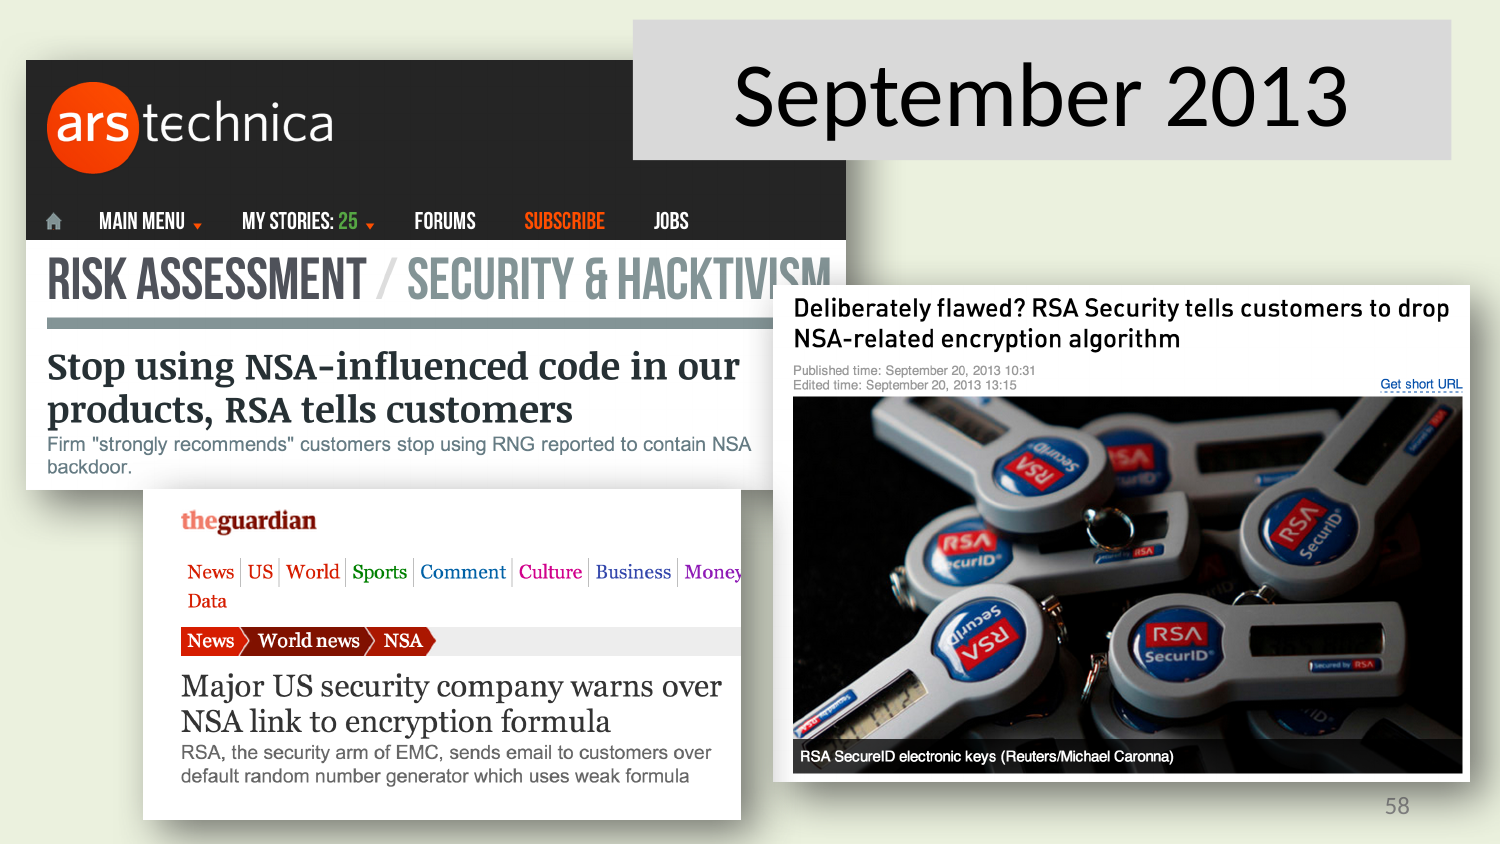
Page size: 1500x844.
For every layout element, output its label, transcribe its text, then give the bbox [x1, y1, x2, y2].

picture [26, 60, 1470, 820]
title September 2013 [632, 19, 1452, 161]
